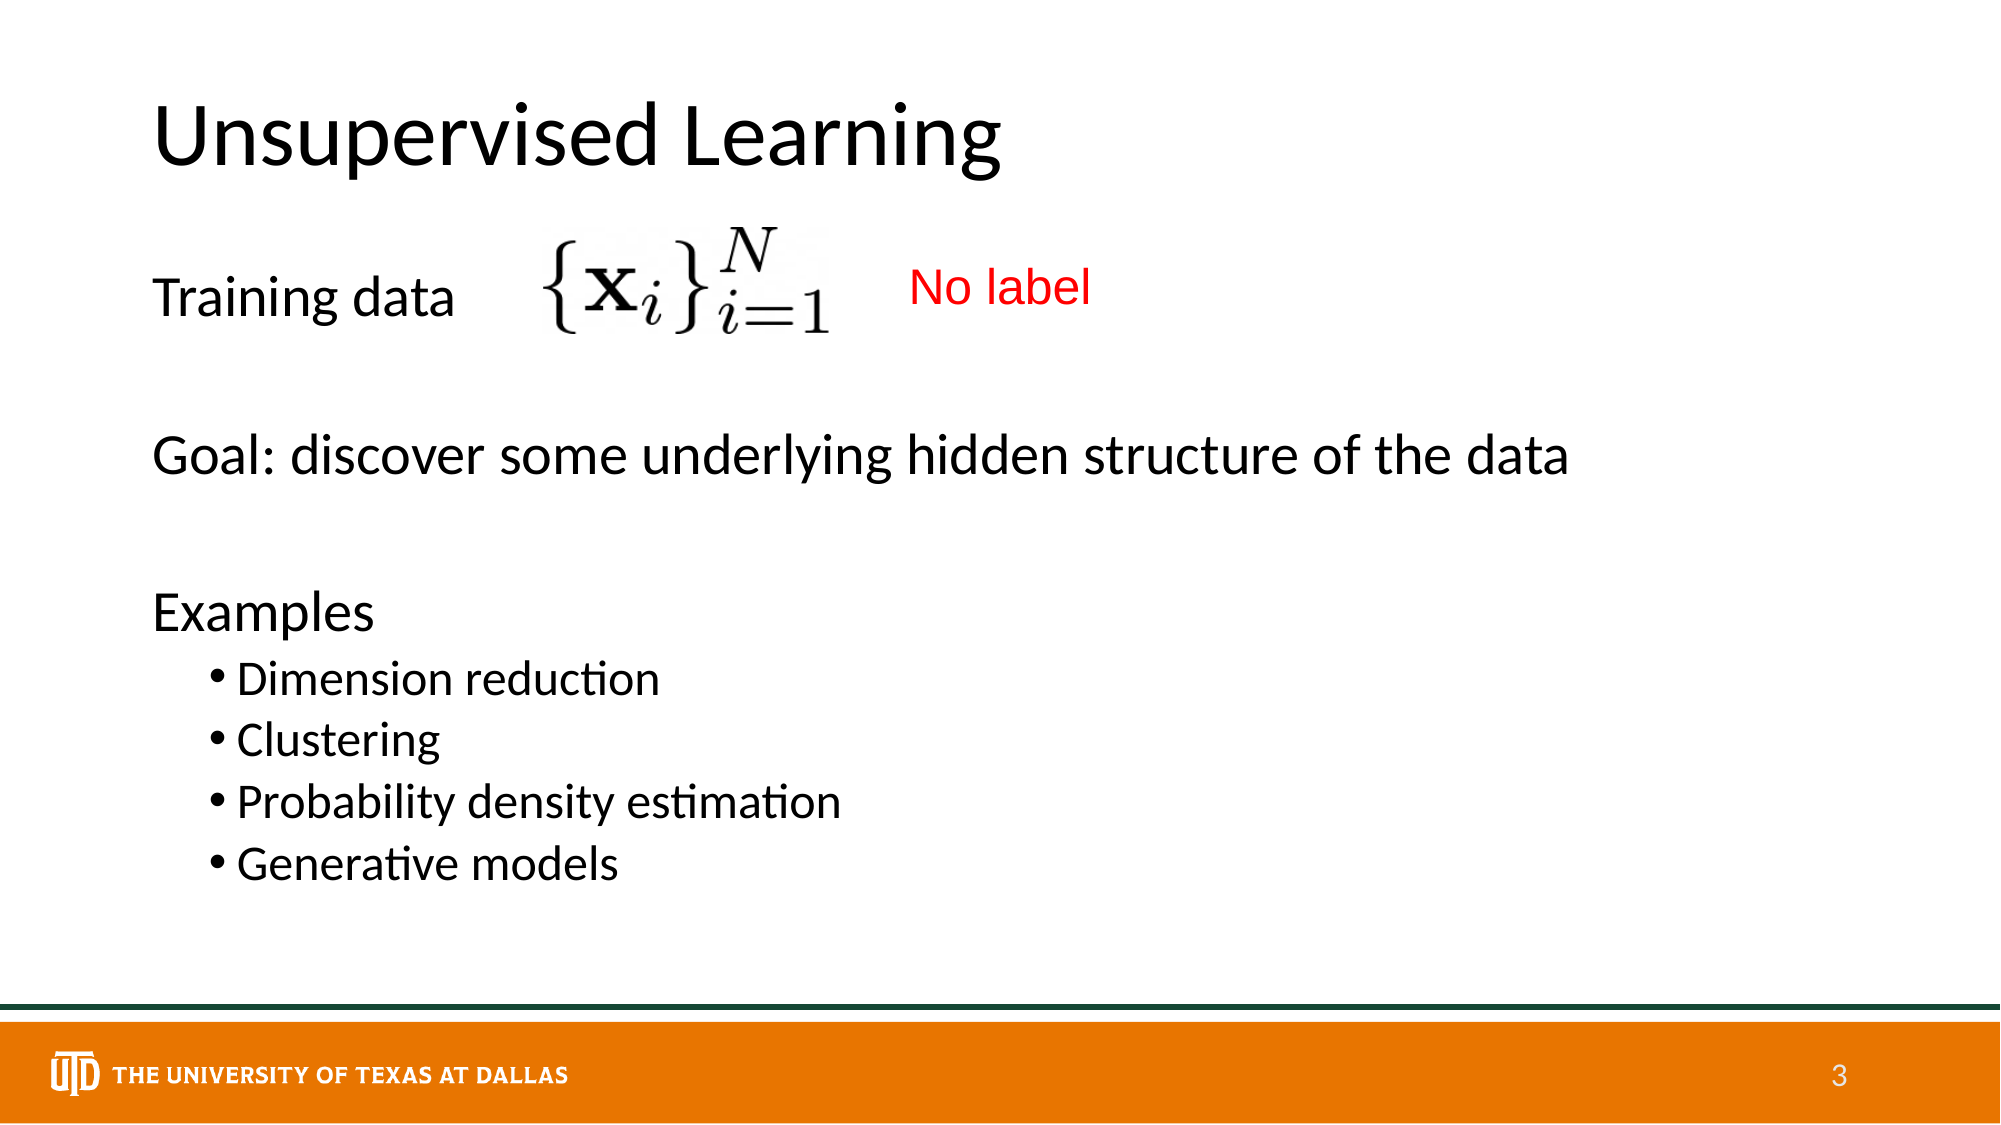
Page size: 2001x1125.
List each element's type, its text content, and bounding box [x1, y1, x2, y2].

title Unsupervised Learning [137, 40, 1863, 231]
text_box No label [893, 246, 1107, 322]
picture [542, 227, 829, 334]
slide_number 3 [1766, 1052, 1863, 1093]
list Training data Goal: discover some underlying hidden structure of the data Examples Dimension reduction Clustering Probability density estimation Generative models [137, 259, 1863, 975]
picture [24, 1021, 588, 1121]
